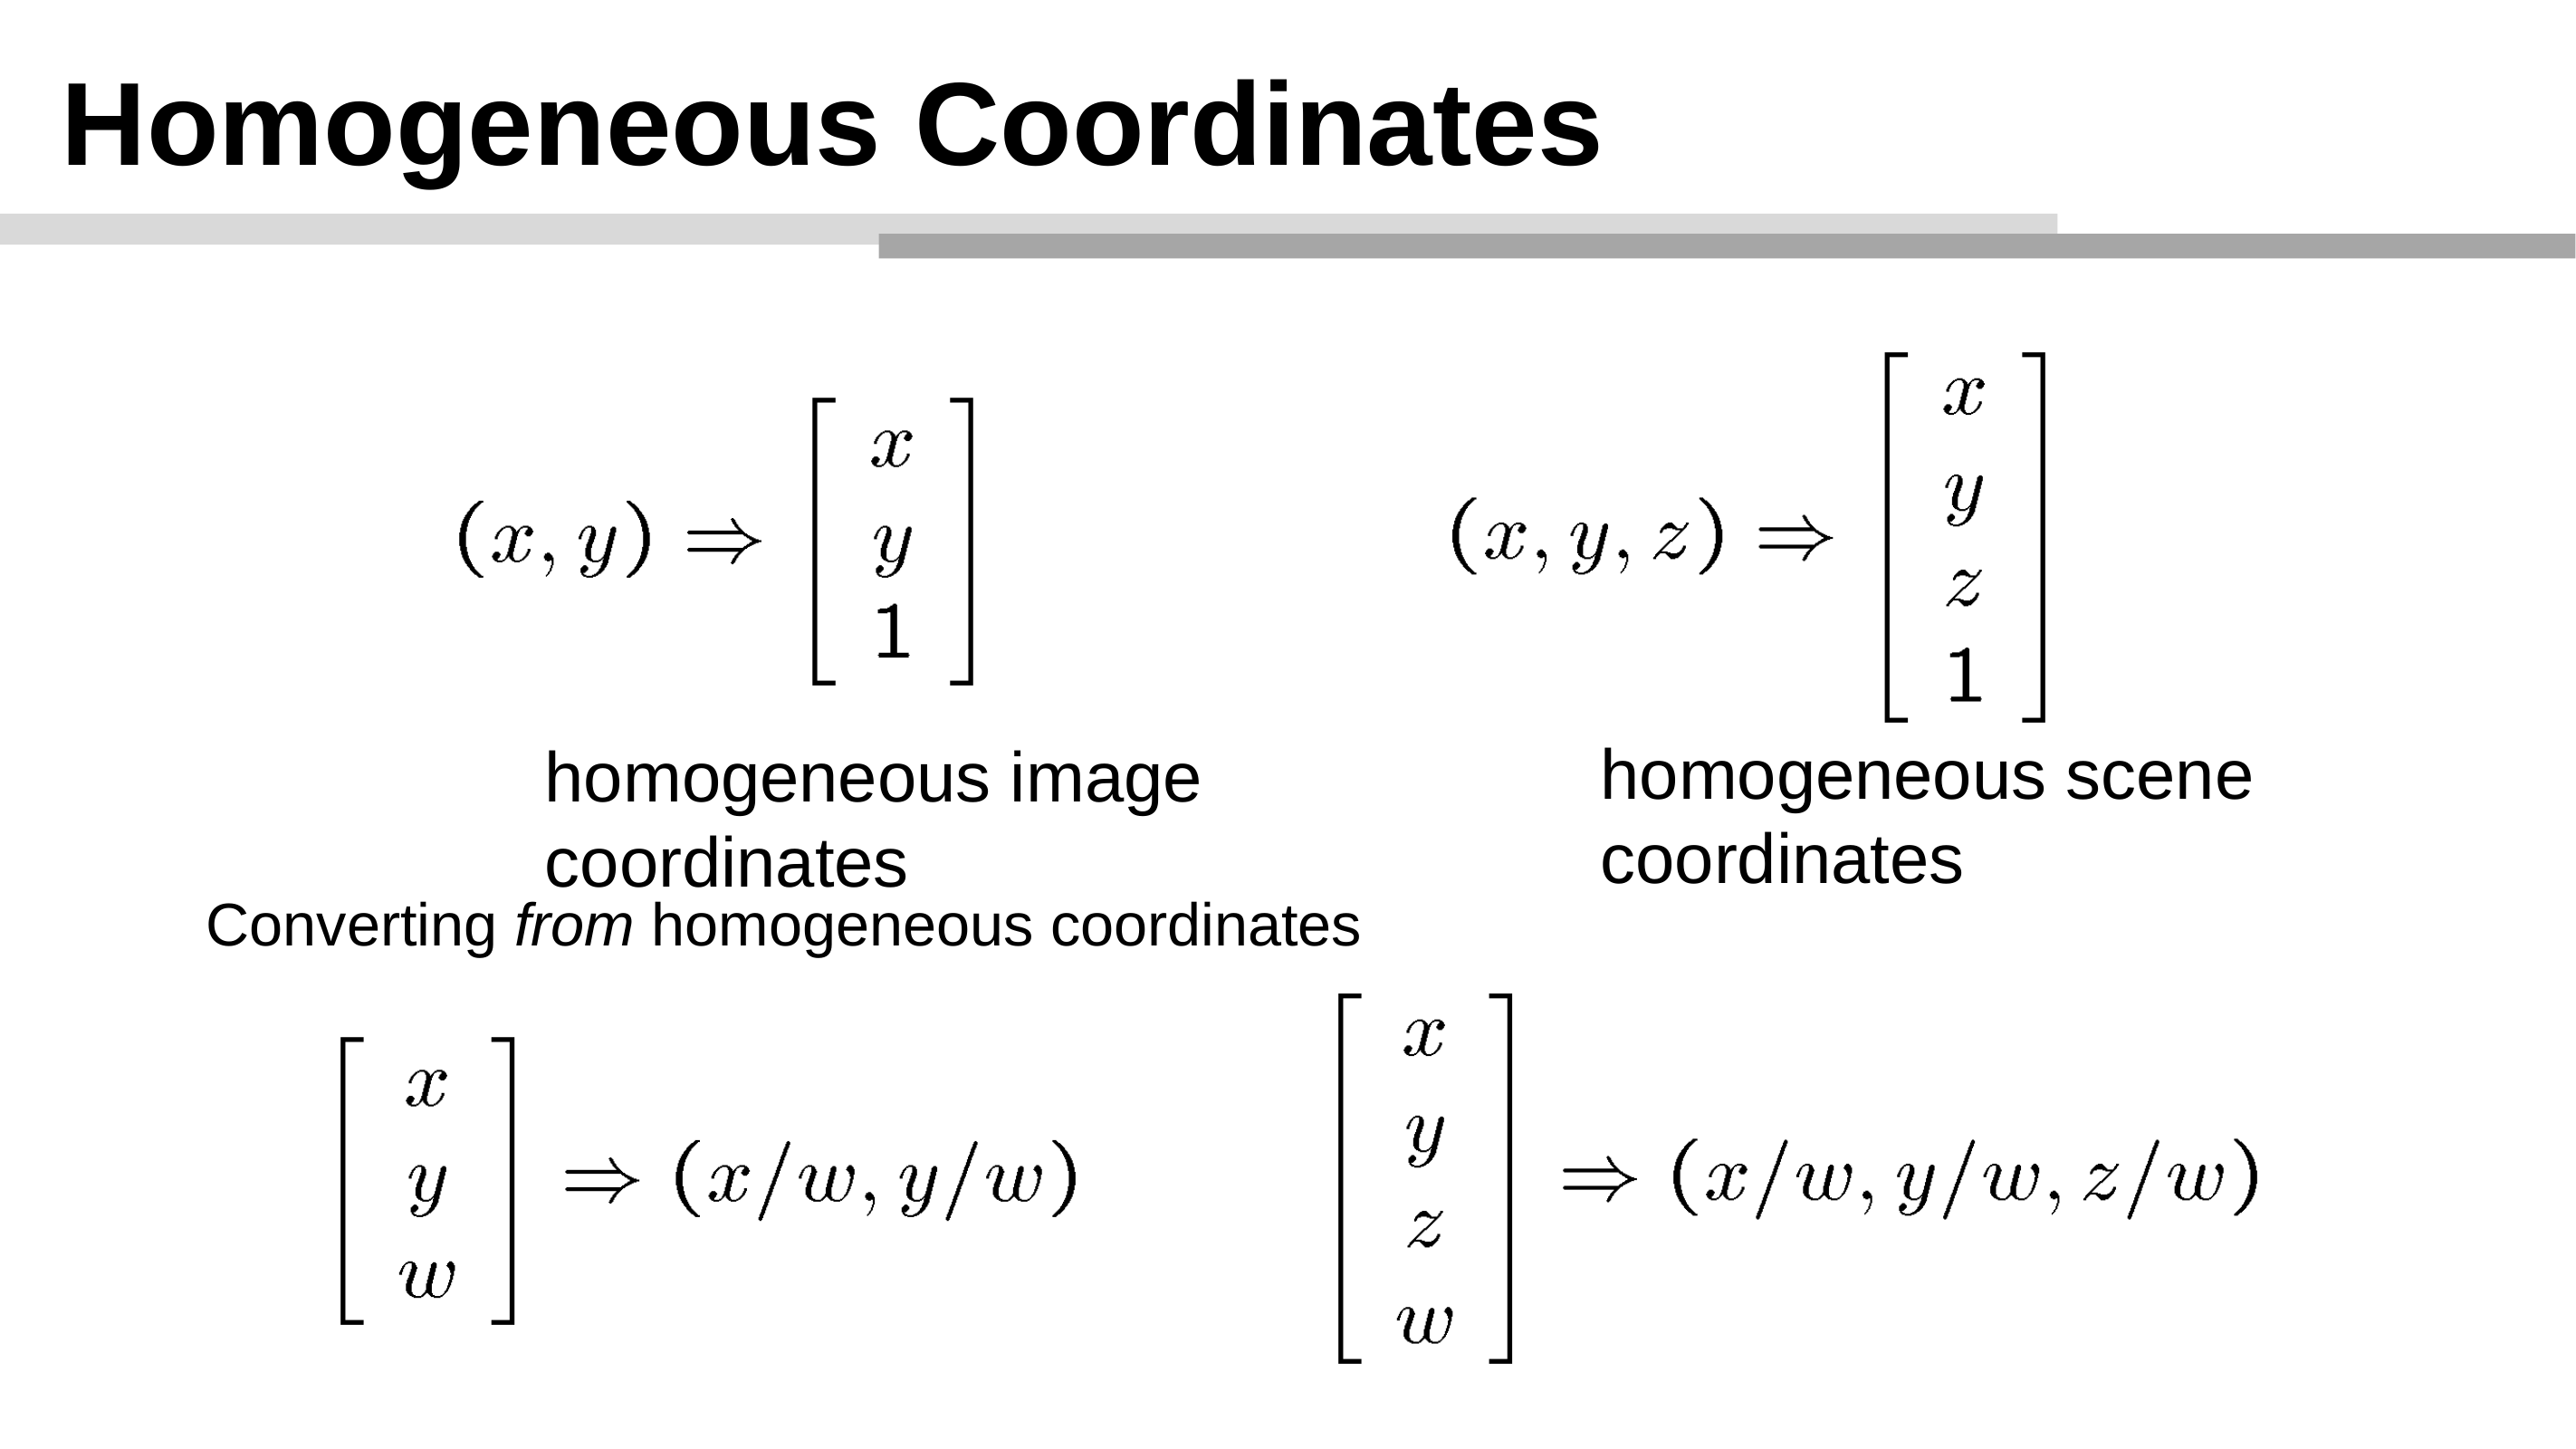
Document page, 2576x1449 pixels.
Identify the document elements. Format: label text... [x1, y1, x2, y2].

picture [1336, 993, 2259, 1365]
text_box homogeneous scene coordinates [1587, 715, 2287, 872]
text_box homogeneous image coordinates [531, 718, 1236, 872]
title Homogeneous Coordinates [47, 29, 2524, 226]
picture [338, 1033, 1077, 1326]
picture [1451, 351, 2047, 724]
picture [455, 394, 976, 686]
text_box Converting from homogeneous coordinates [193, 872, 2383, 971]
